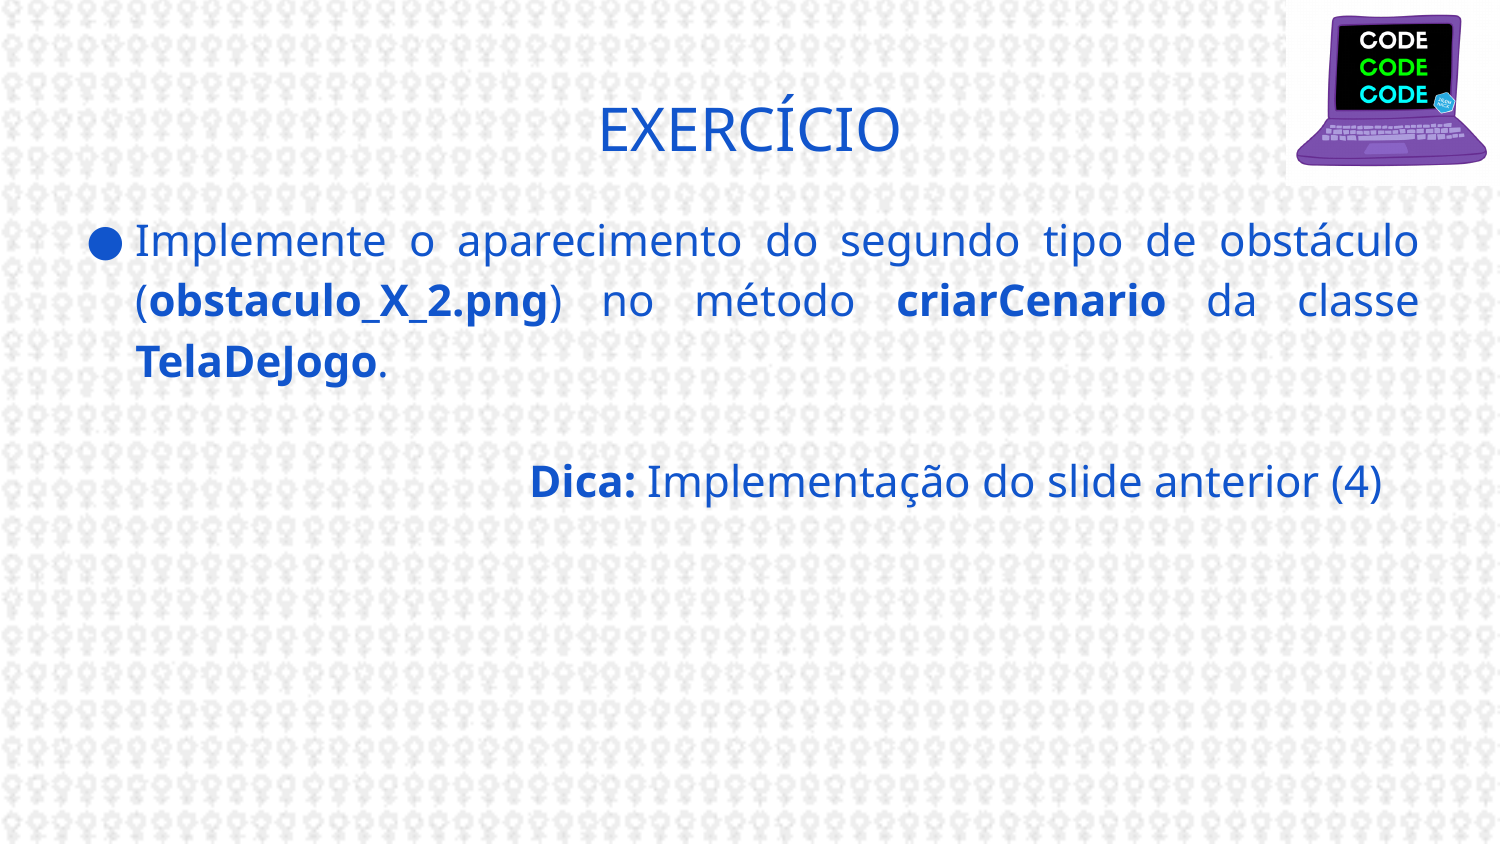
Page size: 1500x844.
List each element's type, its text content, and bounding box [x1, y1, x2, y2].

text_box Implemente o aparecimento do segundo tipo de obstáculo (obstaculo_X_2.png) no método criarCenario da classe TelaDeJogo. Dica: Implementação do slide anterior (4) [67, 199, 1432, 609]
picture [0, 0, 1500, 844]
title EXERCÍCIO [0, 80, 1281, 171]
